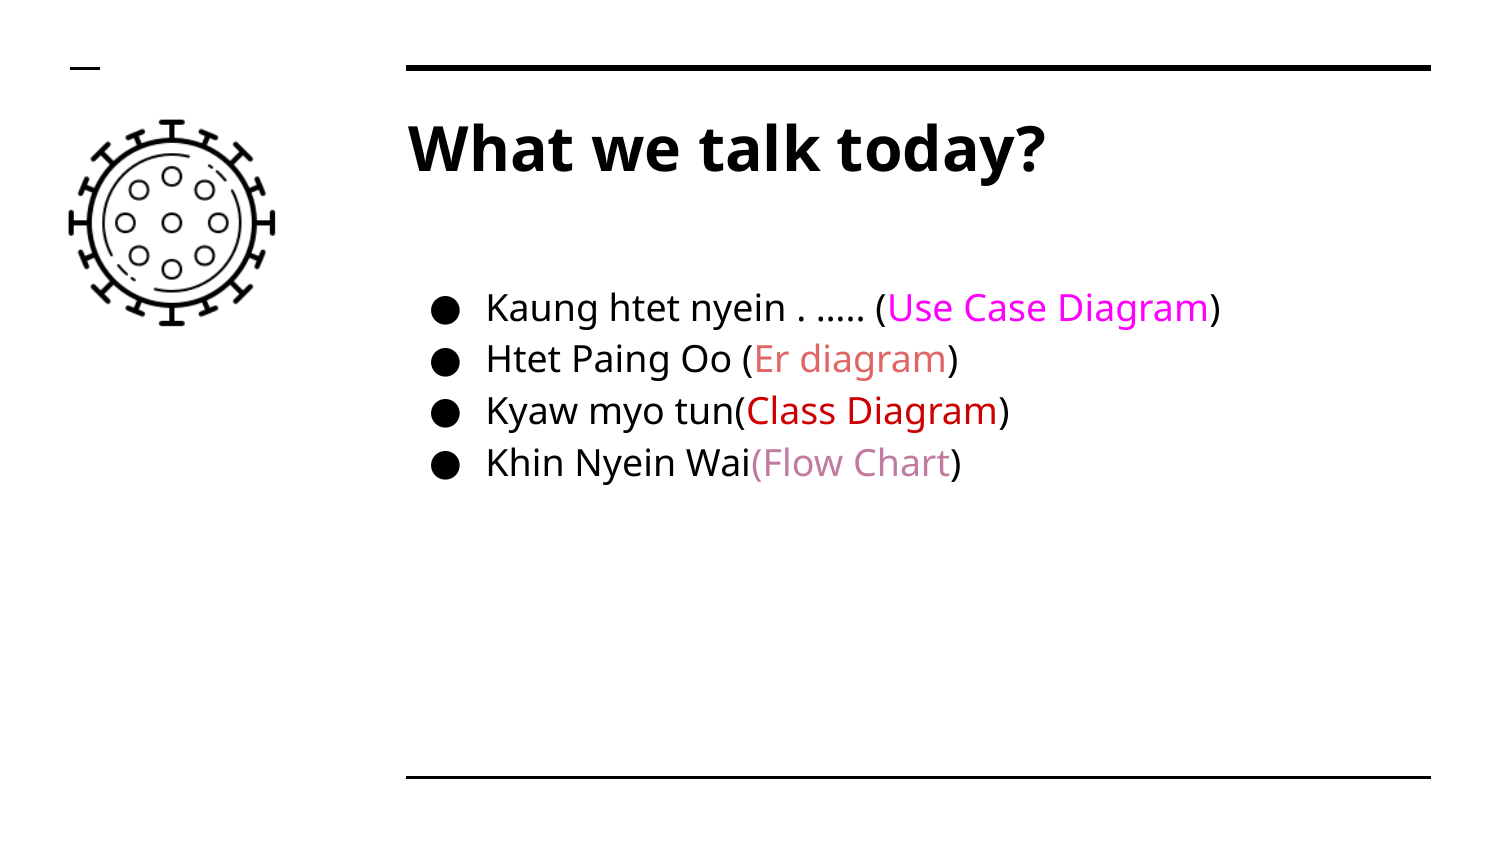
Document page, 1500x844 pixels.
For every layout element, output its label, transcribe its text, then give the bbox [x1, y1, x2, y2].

picture [43, 94, 302, 353]
list Kaung htet nyein . ….. (Use Case Diagram) Htet Paing Oo (Er diagram) Kyaw myo tun(Class Diagram) Khin Nyein Wai(Flow Chart) [395, 261, 1433, 755]
title What we talk today? [393, 94, 1431, 199]
